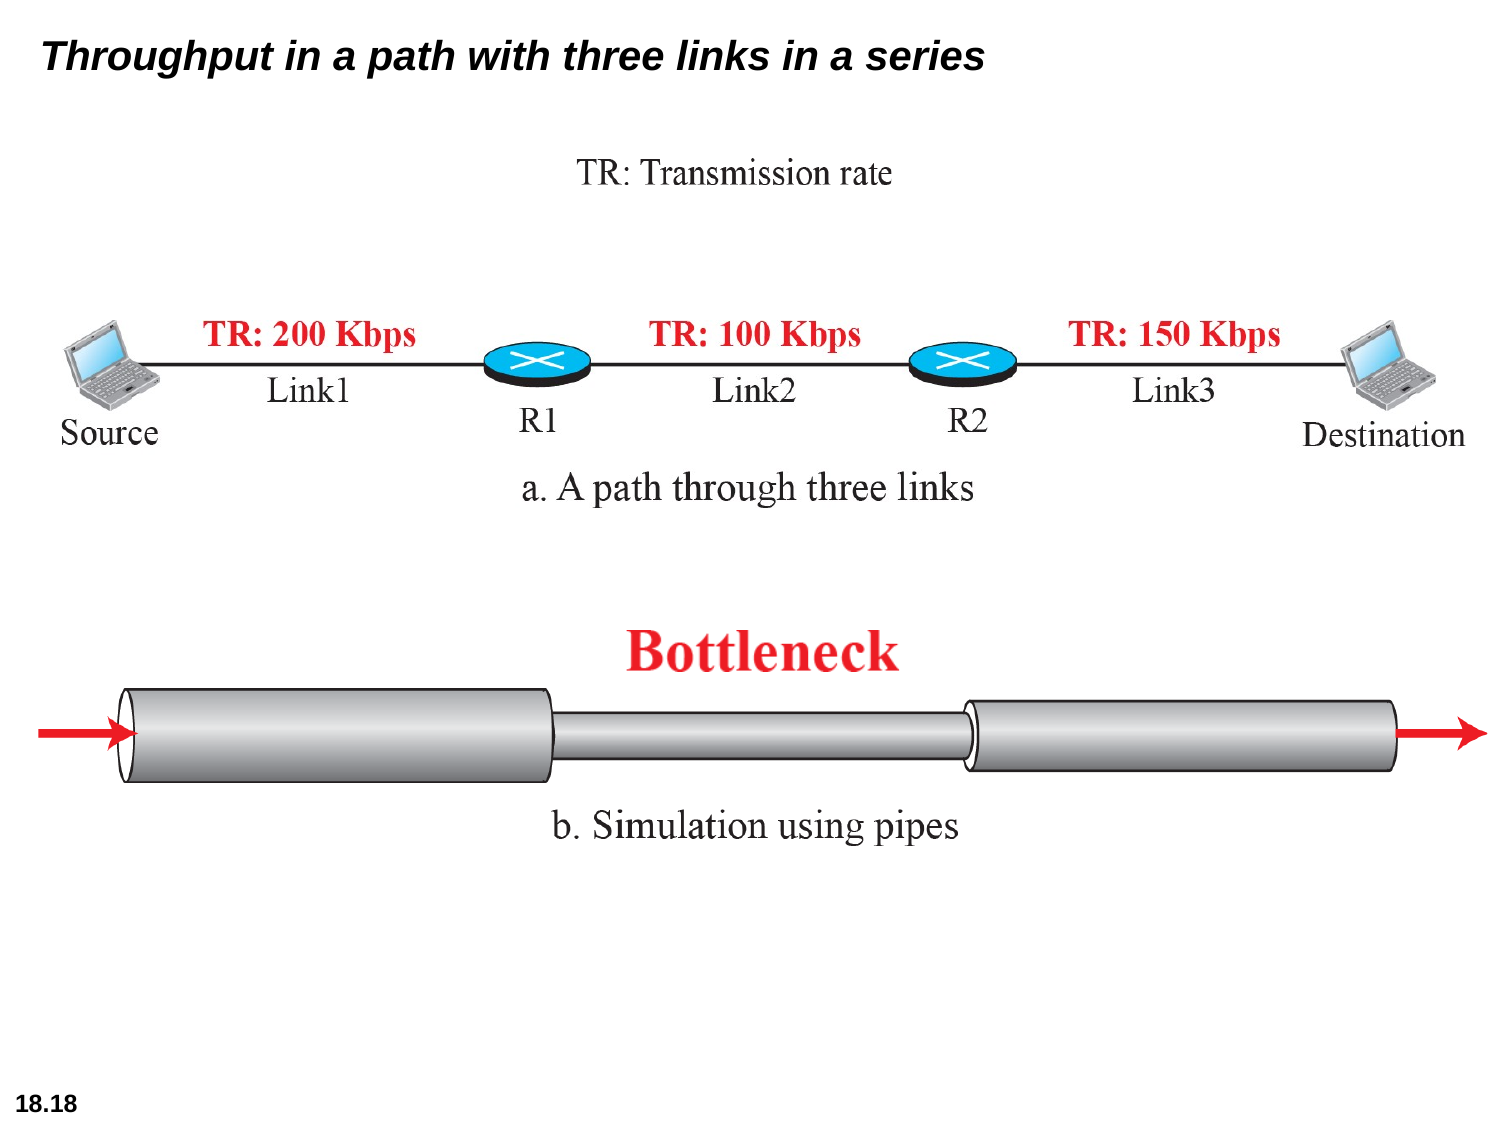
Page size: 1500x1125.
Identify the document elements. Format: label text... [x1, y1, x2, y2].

text_box [576, 158, 892, 185]
text_box [61, 320, 1466, 508]
text_box [626, 630, 900, 672]
text_box [38, 688, 1488, 846]
title Throughput in a path with three links in a series [37, 26, 989, 217]
slide_number 18.18 [12, 1087, 85, 1125]
